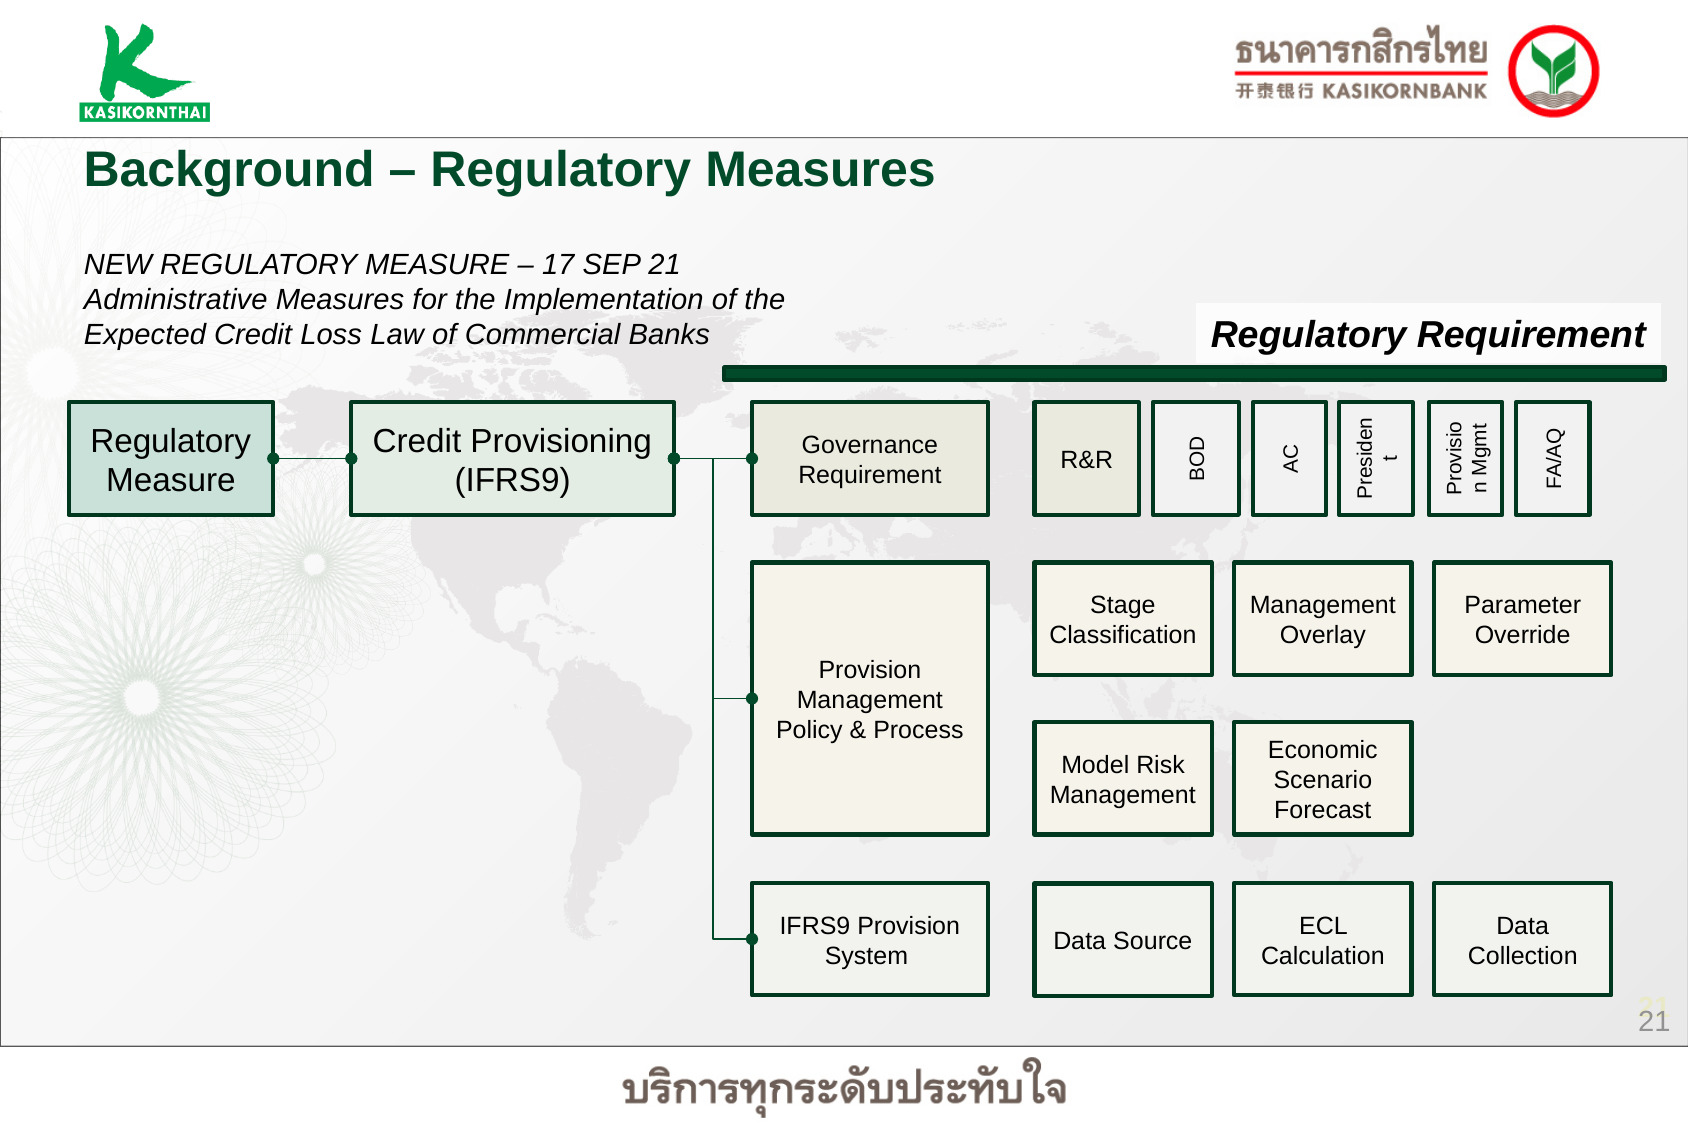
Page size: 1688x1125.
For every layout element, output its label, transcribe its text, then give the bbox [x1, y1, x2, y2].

text_box Regulatory Requirement [1196, 303, 1662, 363]
text_box Regulatory Measure [67, 400, 275, 517]
text_box Credit Provisioning (IFRS9) [349, 400, 676, 517]
text_box Governance Requirement [750, 400, 990, 517]
text_box Data Source [1032, 881, 1214, 998]
text_box Model Risk Management [1032, 720, 1214, 837]
text_box NEW REGULATORY MEASURE – 17 SEP 21 Administrative Measures for the Implementation of the Expected Credit Loss Law of Commercial Banks [52, 213, 1555, 404]
text_box Provision Management Policy & Process [757, 560, 990, 837]
picture [1233, 23, 1601, 120]
text_box Stage Classification [1032, 560, 1214, 677]
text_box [673, 458, 753, 940]
text_box IFRS9 Provision System [750, 881, 990, 997]
text_box Provision Mgmt [1427, 400, 1504, 517]
picture [79, 23, 210, 122]
text_box Parameter Override [1432, 560, 1613, 677]
text_box Data Collection [1432, 881, 1613, 997]
text_box Background – Regulatory Measures [67, 135, 1039, 198]
text_box President [1337, 400, 1415, 517]
text_box R&R [1032, 400, 1141, 517]
text_box [722, 365, 1667, 382]
text_box FA/AQ [1514, 400, 1592, 517]
text_box BOD [1151, 400, 1241, 517]
text_box Management Overlay [1232, 560, 1414, 677]
text_box Economic Scenario Forecast [1232, 720, 1414, 837]
text_box ECL Calculation [1232, 881, 1414, 997]
text_box AC [1251, 400, 1328, 517]
picture [0, 1049, 1688, 1125]
